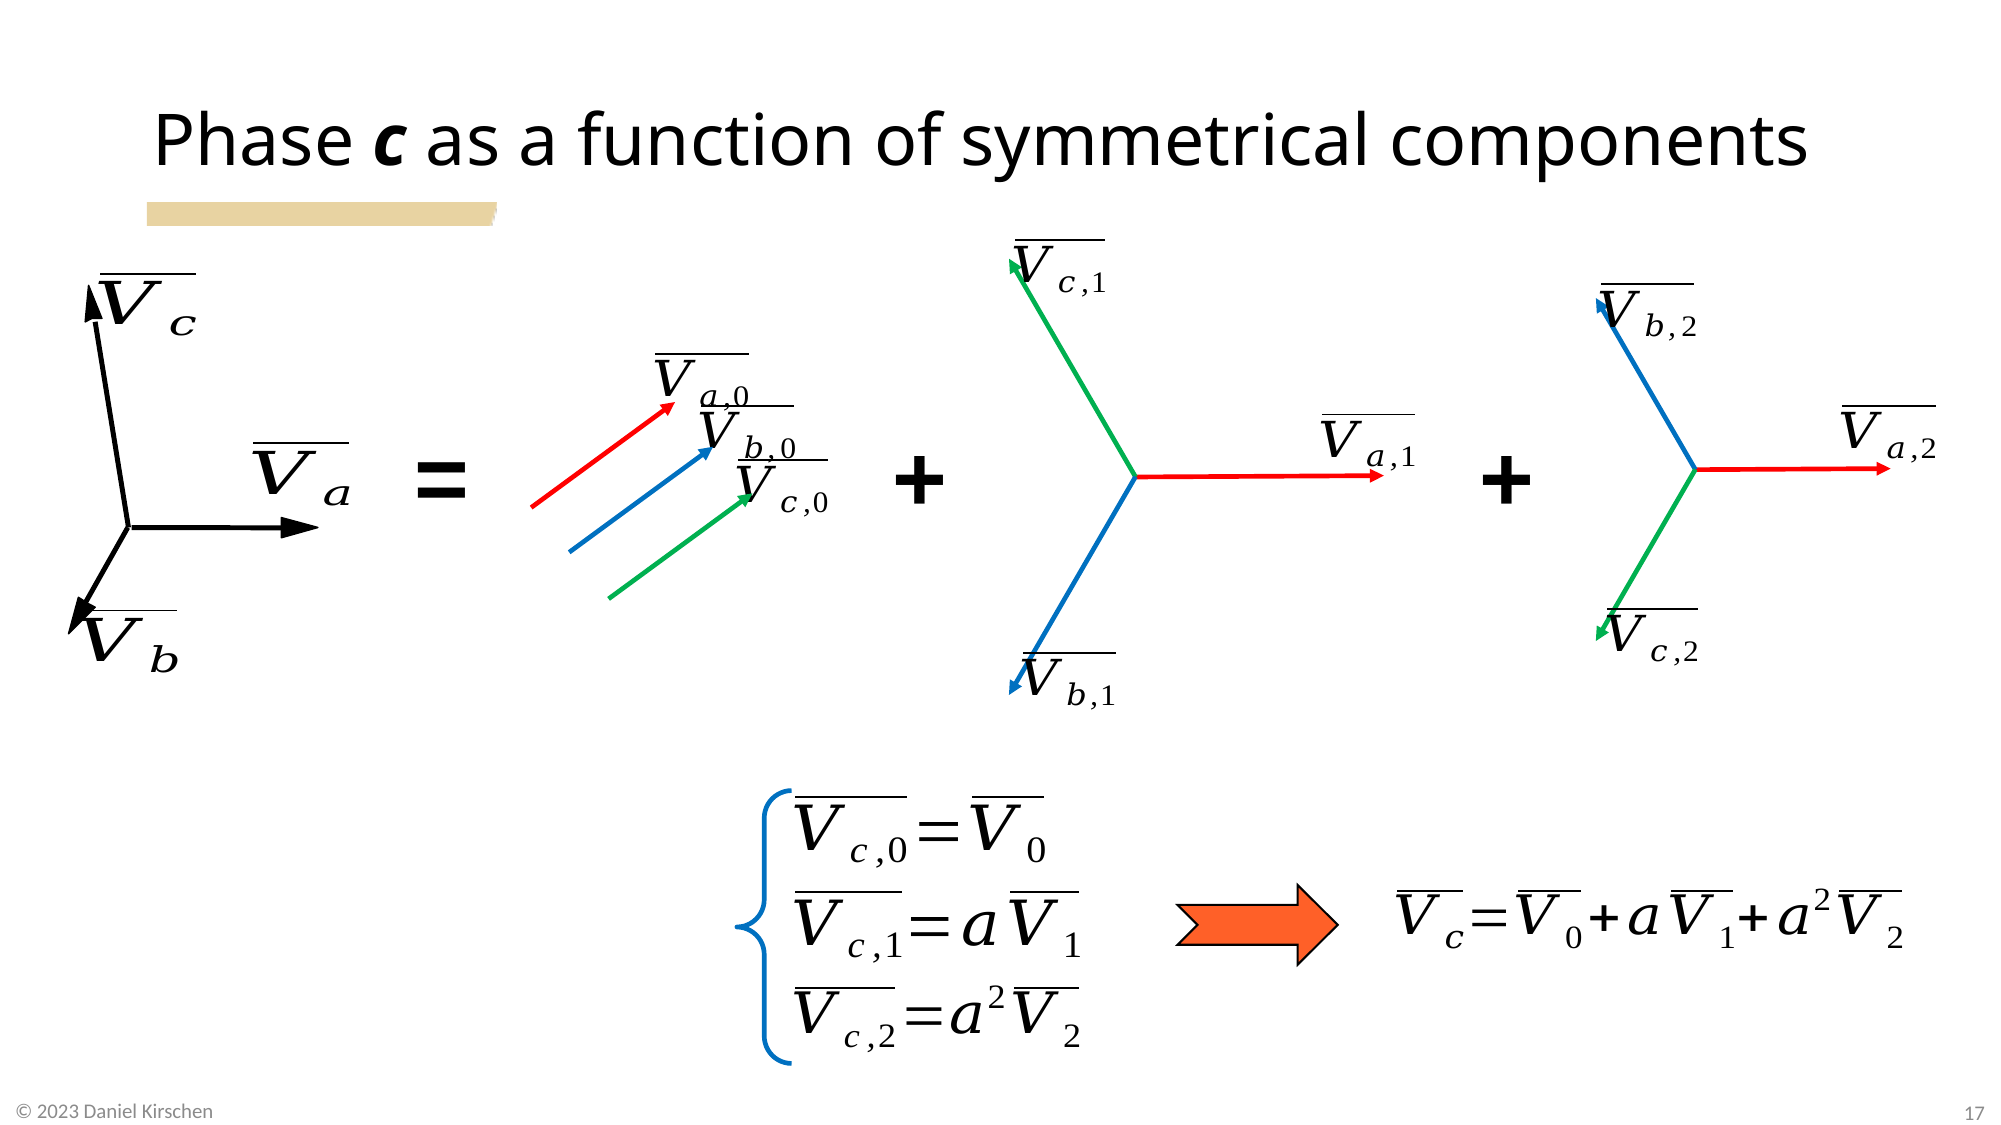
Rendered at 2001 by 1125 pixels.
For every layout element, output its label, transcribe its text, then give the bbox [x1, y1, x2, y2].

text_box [1177, 880, 1905, 965]
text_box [736, 790, 1082, 1064]
title Phase c as a function of symmetrical components [137, 59, 1863, 226]
slide_number 17 [1550, 1088, 2000, 1125]
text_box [1595, 280, 1938, 669]
slide_number © 2023 Daniel Kirschen [0, 1094, 546, 1125]
text_box = [414, 418, 470, 531]
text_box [531, 349, 831, 599]
text_box + [1479, 418, 1534, 531]
text_box + [892, 418, 948, 531]
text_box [1008, 236, 1418, 713]
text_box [68, 268, 353, 682]
